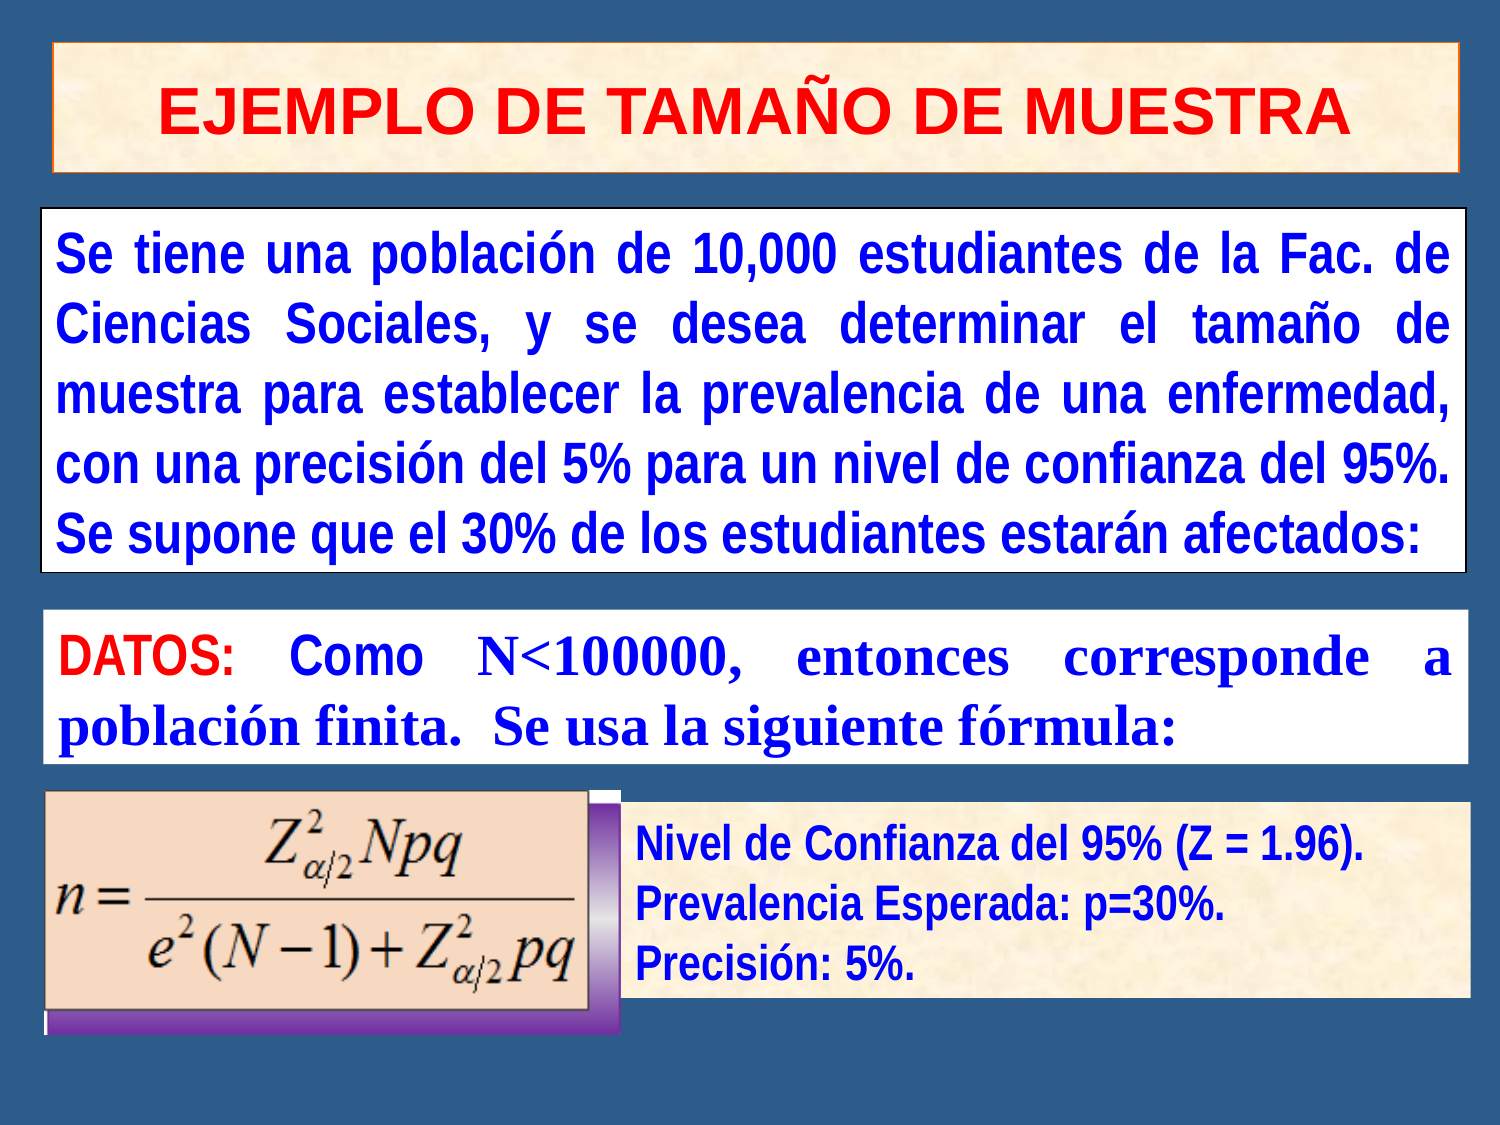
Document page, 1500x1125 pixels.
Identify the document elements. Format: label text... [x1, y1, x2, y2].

picture [44, 790, 622, 1036]
text_box EJEMPLO DE TAMAÑO DE MUESTRA [53, 42, 1459, 173]
text_box DATOS: Como N<100000, entonces corresponde a población finita. Se usa la siguiente fórmula: [43, 609, 1469, 765]
text_box Nivel de Confianza del 95% (Z = 1.96). Prevalencia Esperada: p=30%. Precisión: 5%. [627, 802, 1471, 998]
text_box Se tiene una población de 10,000 estudiantes de la Fac. de Ciencias Sociales, y se desea determinar el tamaño de muestra para establecer la prevalencia de una enfermedad, con una precisión del 5% para un nivel de confianza del 95%. Se supone que el 30% de los estudiantes estarán afectados: [41, 208, 1467, 573]
